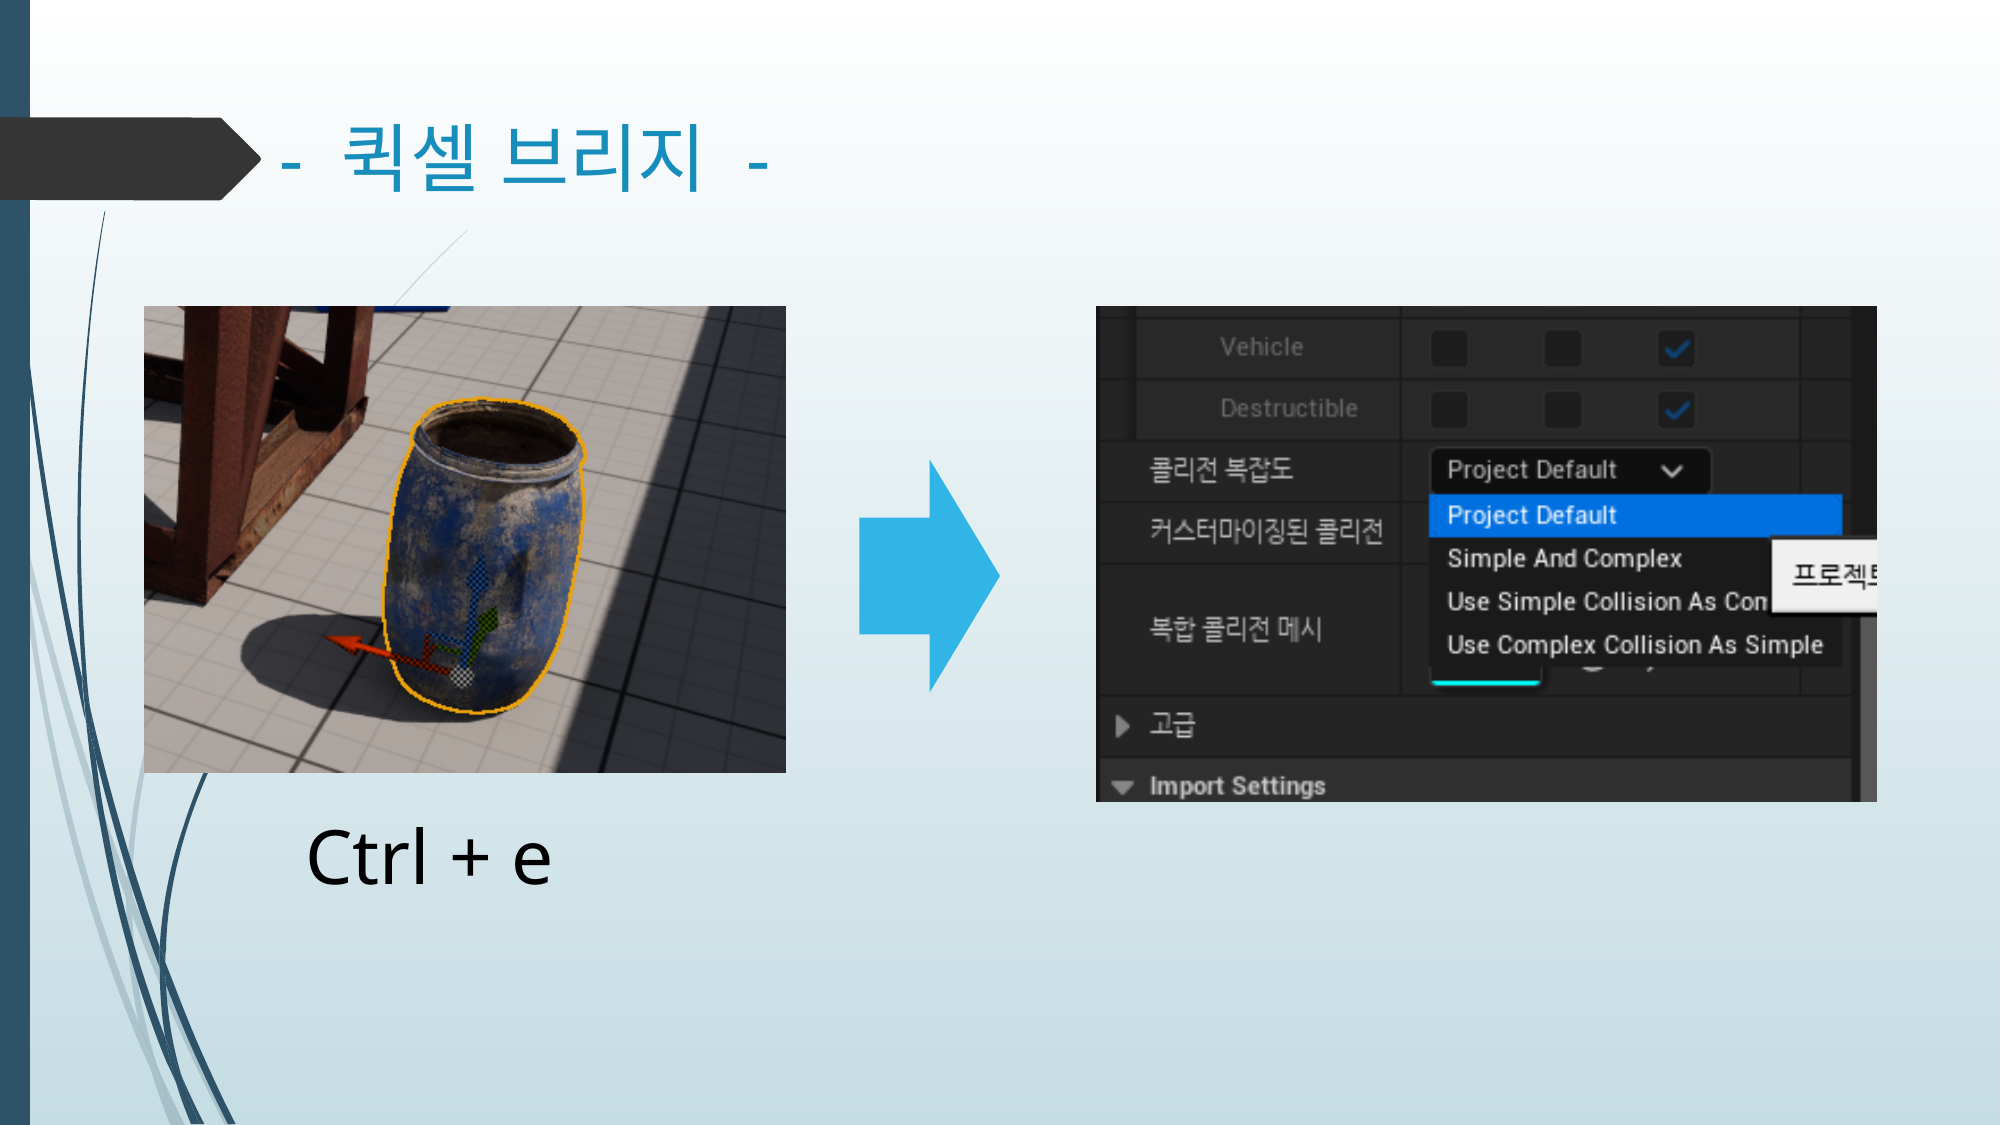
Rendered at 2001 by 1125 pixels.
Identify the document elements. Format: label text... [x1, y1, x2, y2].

title - 퀵셀 브리지 - [264, 103, 1035, 212]
text_box Ctrl + e [290, 801, 584, 907]
picture [144, 306, 786, 773]
text_box [859, 459, 1000, 693]
picture [1095, 306, 1878, 803]
